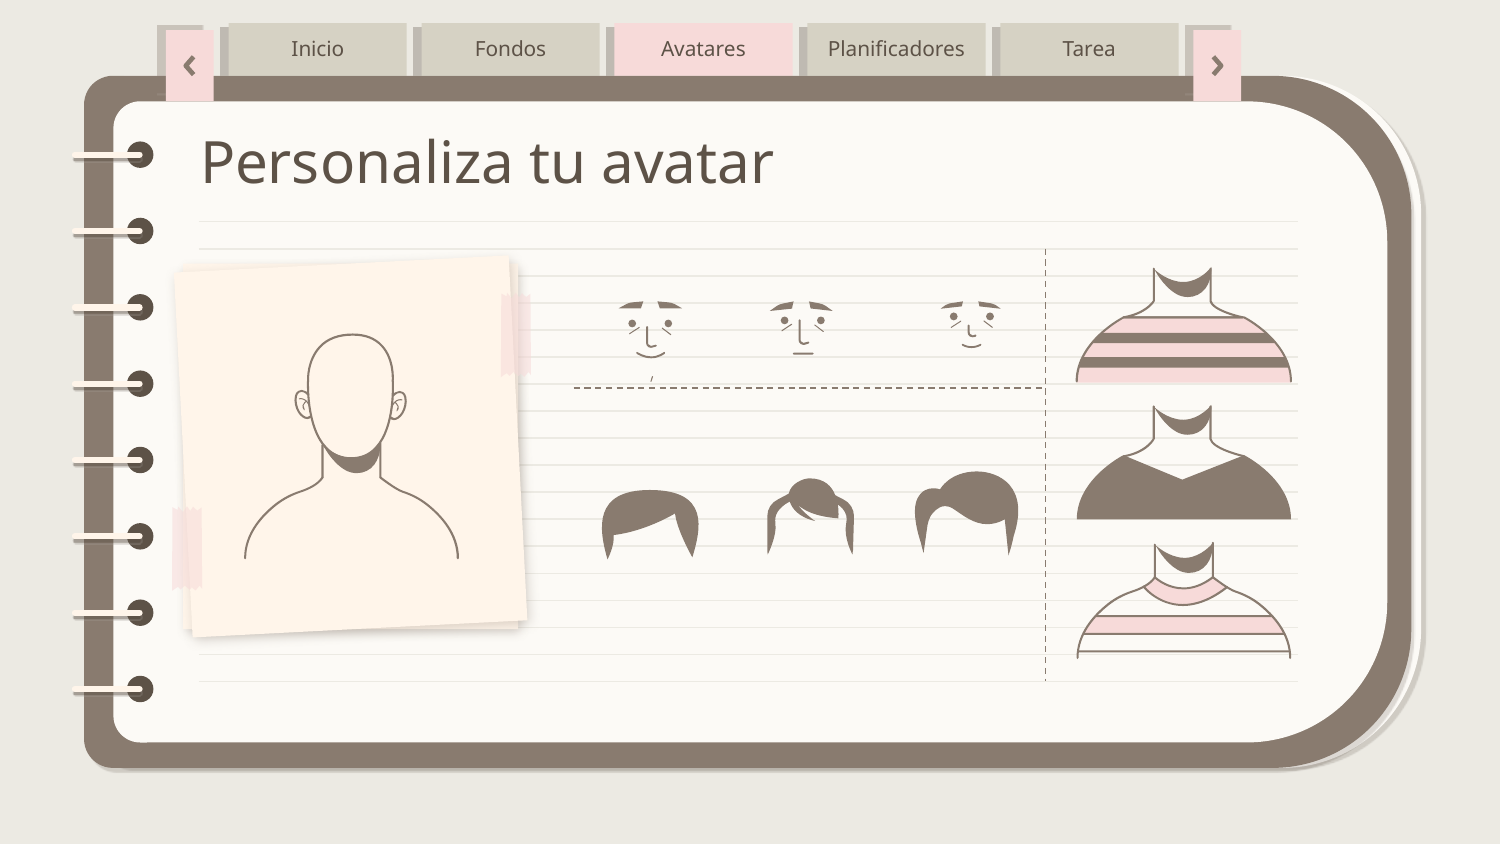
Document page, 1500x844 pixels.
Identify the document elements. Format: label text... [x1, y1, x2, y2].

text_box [1075, 266, 1293, 383]
subtitle Fondos [421, 20, 600, 76]
subtitle Avatares [614, 20, 793, 76]
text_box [769, 301, 833, 355]
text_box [1076, 404, 1292, 520]
subtitle Planificadores [807, 20, 986, 76]
text_box [165, 30, 214, 102]
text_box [1076, 541, 1292, 660]
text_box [940, 301, 1002, 349]
subtitle Inicio [228, 20, 407, 76]
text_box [171, 255, 532, 638]
text_box [767, 478, 854, 555]
text_box [1213, 56, 1222, 75]
text_box [914, 471, 1019, 556]
subtitle Tarea [1000, 20, 1179, 76]
title Personaliza tu avatar [185, 110, 1382, 205]
text_box [1193, 30, 1242, 102]
text_box [601, 489, 699, 560]
text_box [185, 56, 194, 75]
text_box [243, 333, 460, 560]
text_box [618, 301, 683, 383]
